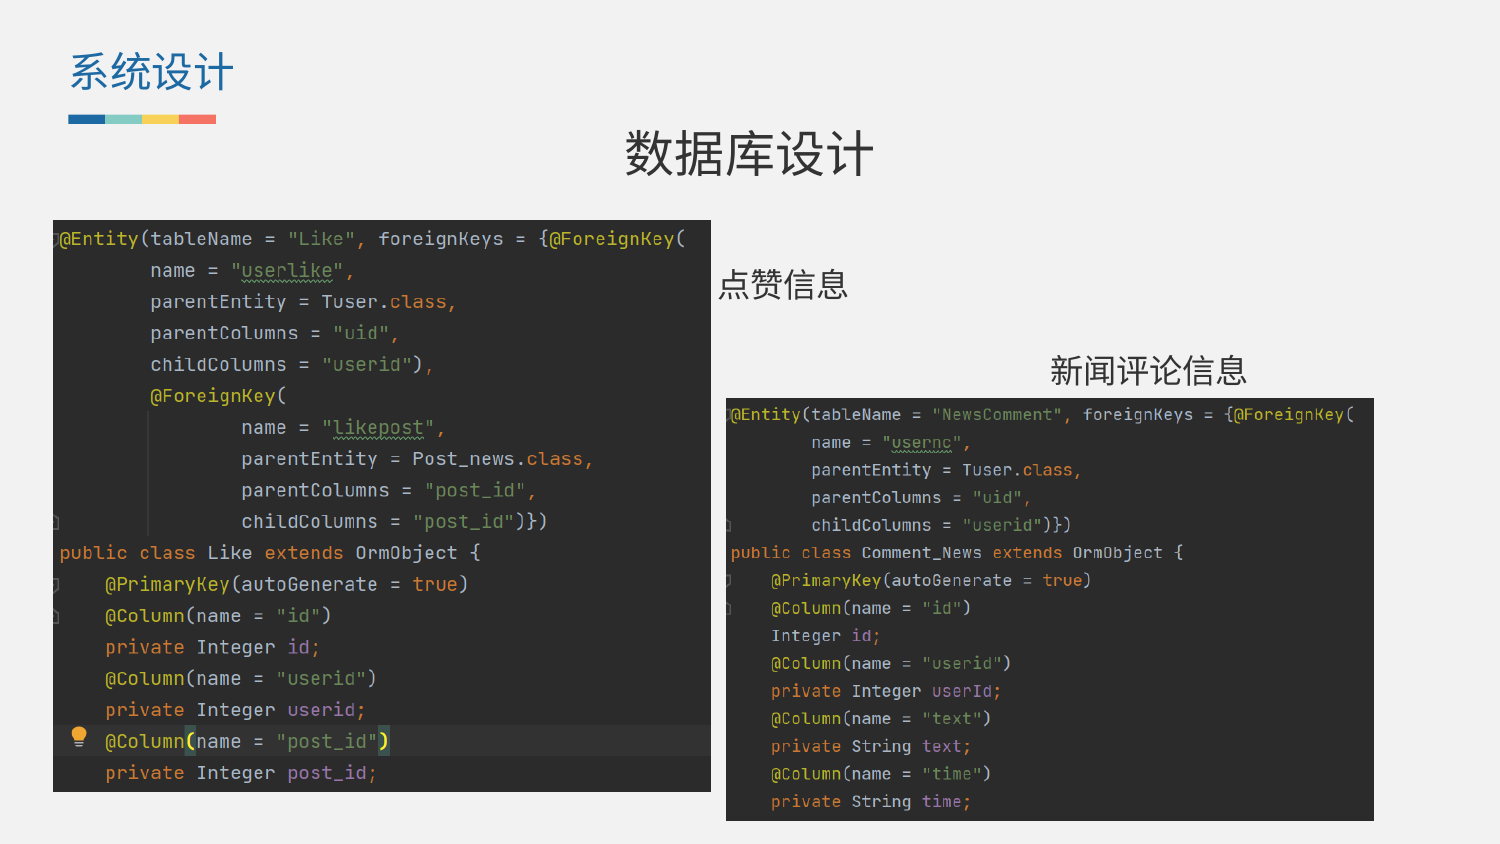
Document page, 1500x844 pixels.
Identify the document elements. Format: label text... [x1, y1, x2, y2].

text_box 新闻评论信息 [974, 342, 1326, 396]
text_box 点赞信息 [715, 256, 959, 312]
text_box 系统设计 [68, 45, 524, 96]
picture [726, 397, 1374, 822]
text_box 数据库设计 [512, 114, 988, 190]
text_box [68, 114, 217, 125]
picture [52, 220, 711, 792]
